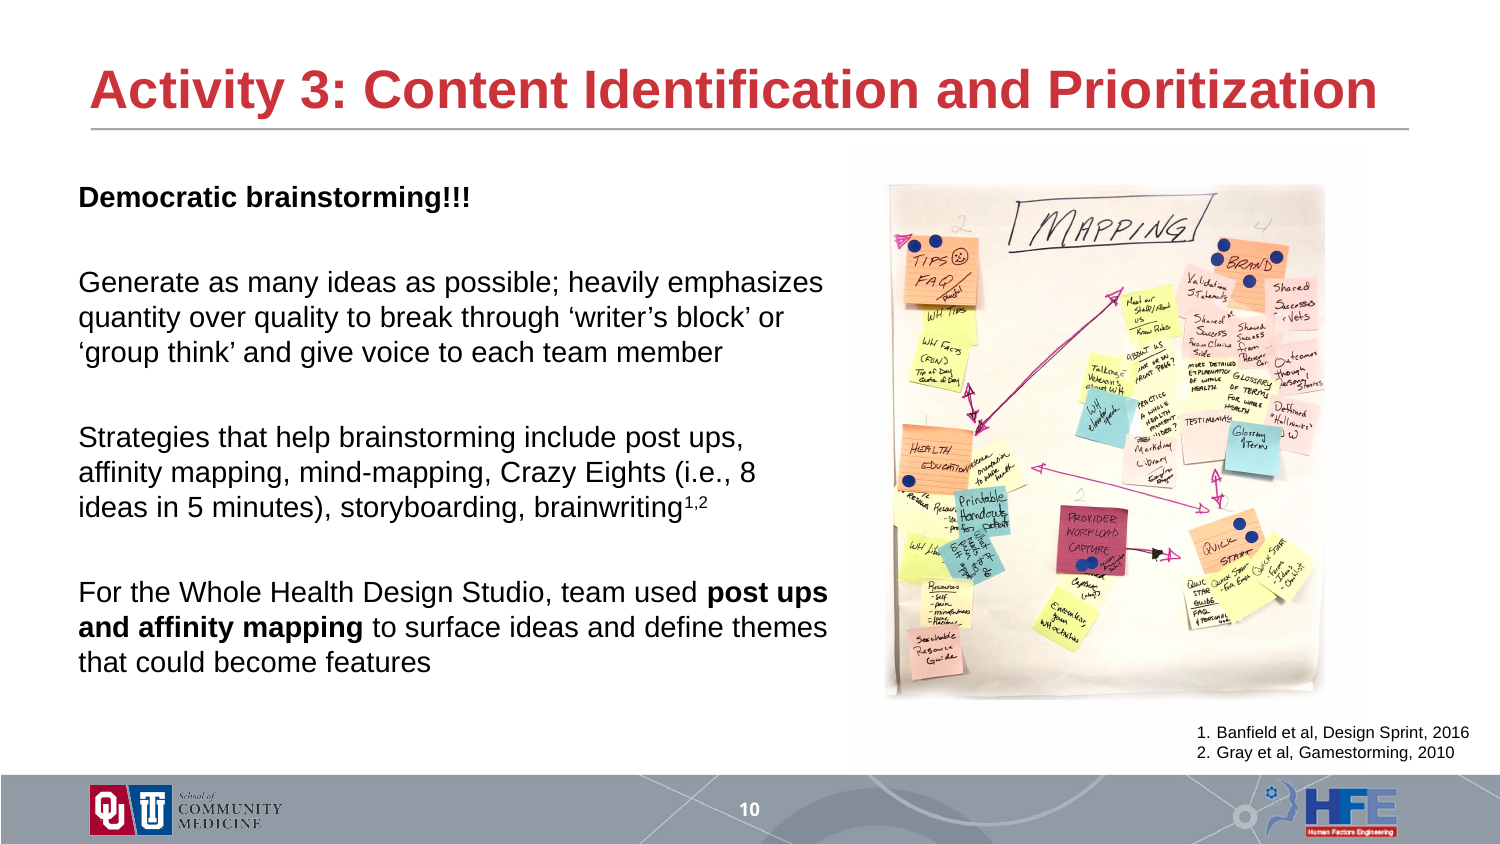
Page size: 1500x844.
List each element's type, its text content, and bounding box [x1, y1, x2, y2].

list Democratic brainstorming!!! Generate as many ideas as possible; heavily emphasizes quantity over quality to break through ‘writer’s block’ or ‘group think’ and give voice to each team member Strategies that help brainstorming include post ups, affinity mapping, mind-mapping, Crazy Eights (i.e., 8 ideas in 5 minutes), storyboarding, brainwriting1,2 For the Whole Health Design Studio, team used post ups and affinity mapping to surface ideas and define themes that could become features [78, 178, 832, 735]
picture [1, 0, 1500, 844]
title Activity 3: Content Identification and Prioritization [89, 66, 1407, 119]
text_box Banfield et al, Design Sprint, 2016 Gray et al, Gamestorming, 2010 [1182, 714, 1486, 789]
slide_number 10 [714, 798, 761, 822]
